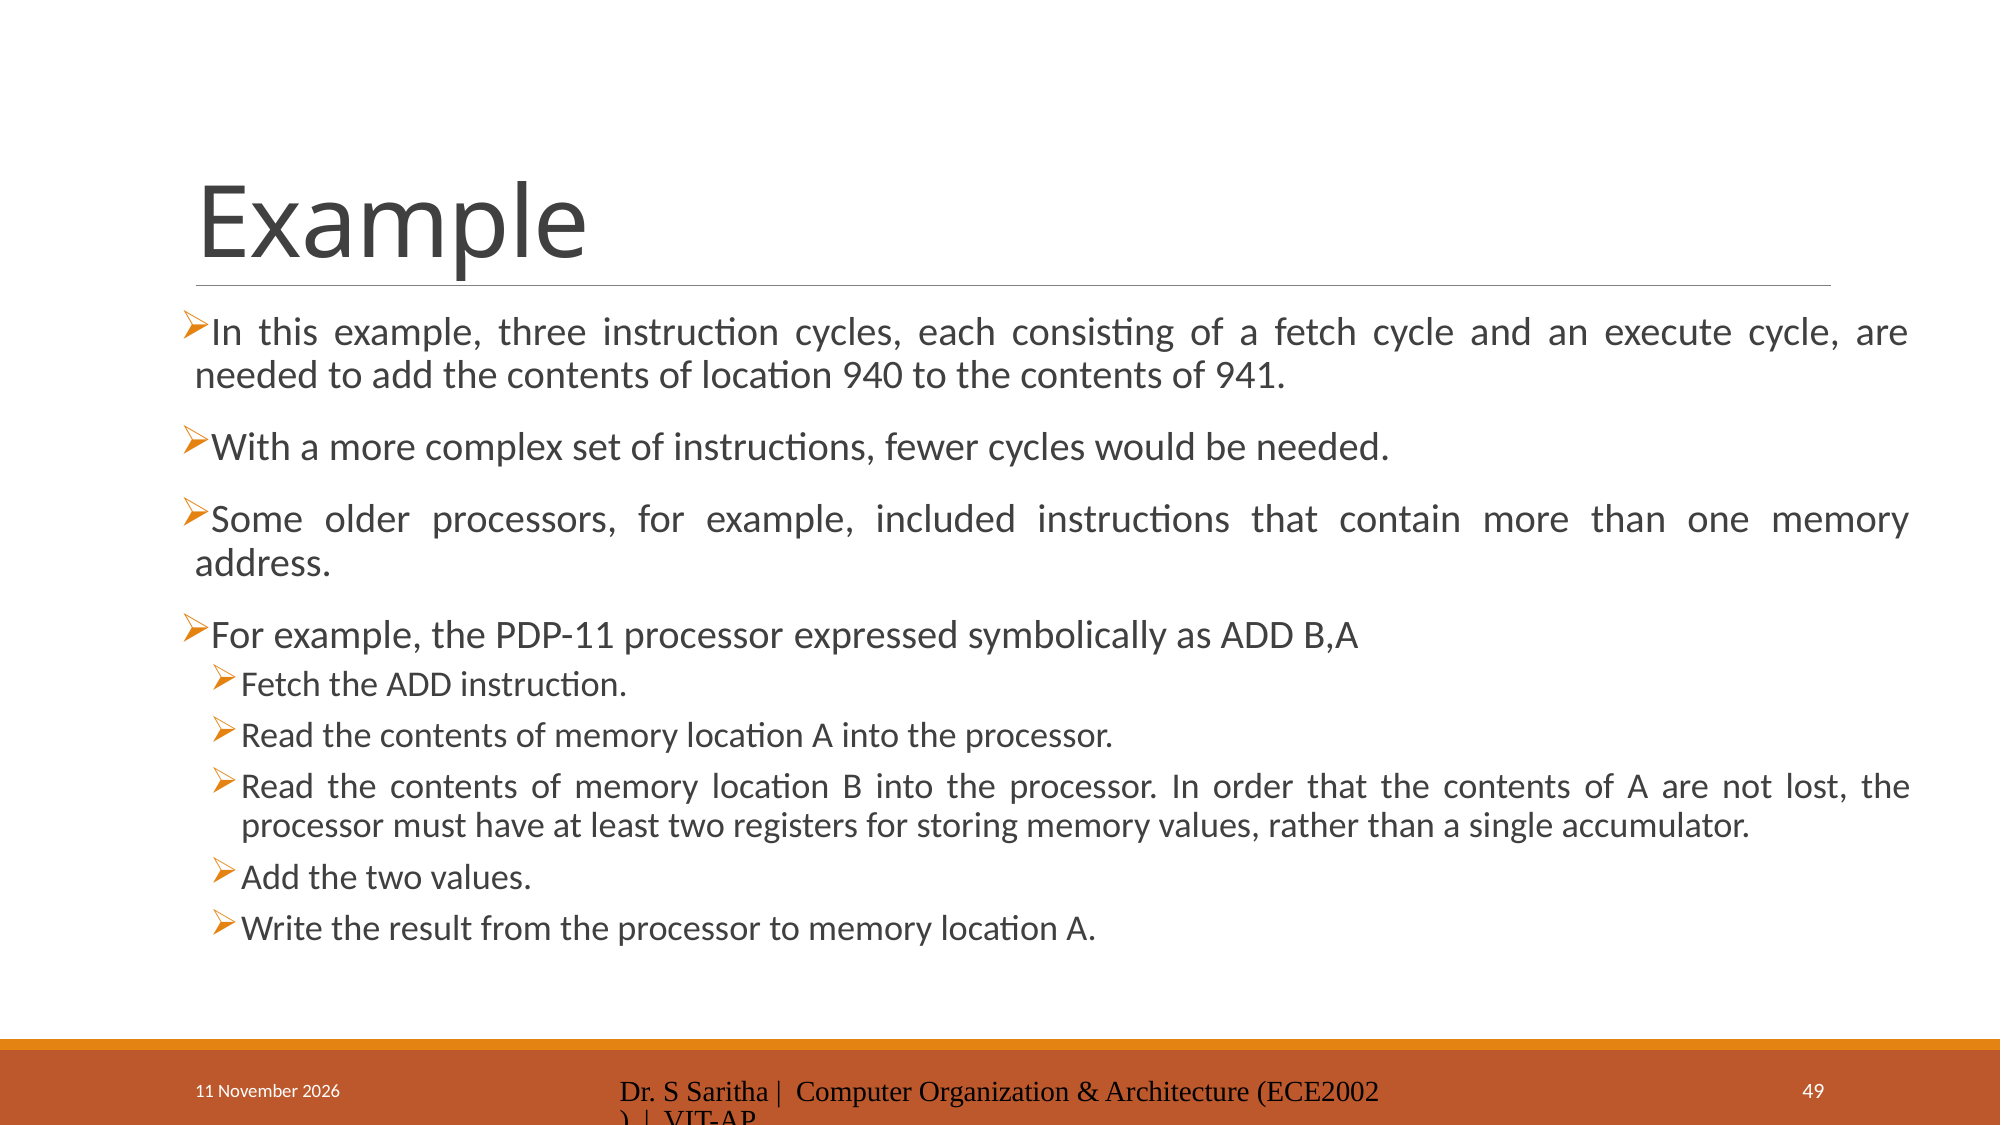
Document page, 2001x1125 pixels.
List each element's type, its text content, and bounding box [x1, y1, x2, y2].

slide_number 49 [1624, 1059, 1840, 1120]
title Example [180, 47, 1830, 285]
footer Dr. S Saritha | Computer Organization & Architecture (ECE2002) | VIT-AP [604, 1059, 1396, 1120]
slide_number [180, 1059, 586, 1120]
list In this example, three instruction cycles, each consisting of a fetch cycle and an execute cycle, are needed to add the contents of location 940 to the contents of 941. With a more complex set of instructions, fewer cycles would be needed. Some older processors, for example, included instructions that contain more than one memory address. For example, the PDP-11 processor expressed symbolically as ADD B,A Fetch the ADD instruction. Read the contents of memory location A into the processor. Read the contents of memory location B into the processor. In order that the contents of A are not lost, the processor must have at least two registers for storing memory values, rather than a single accumulator. Add the two values. Write the result from the processor to memory location A. [180, 302, 1912, 963]
